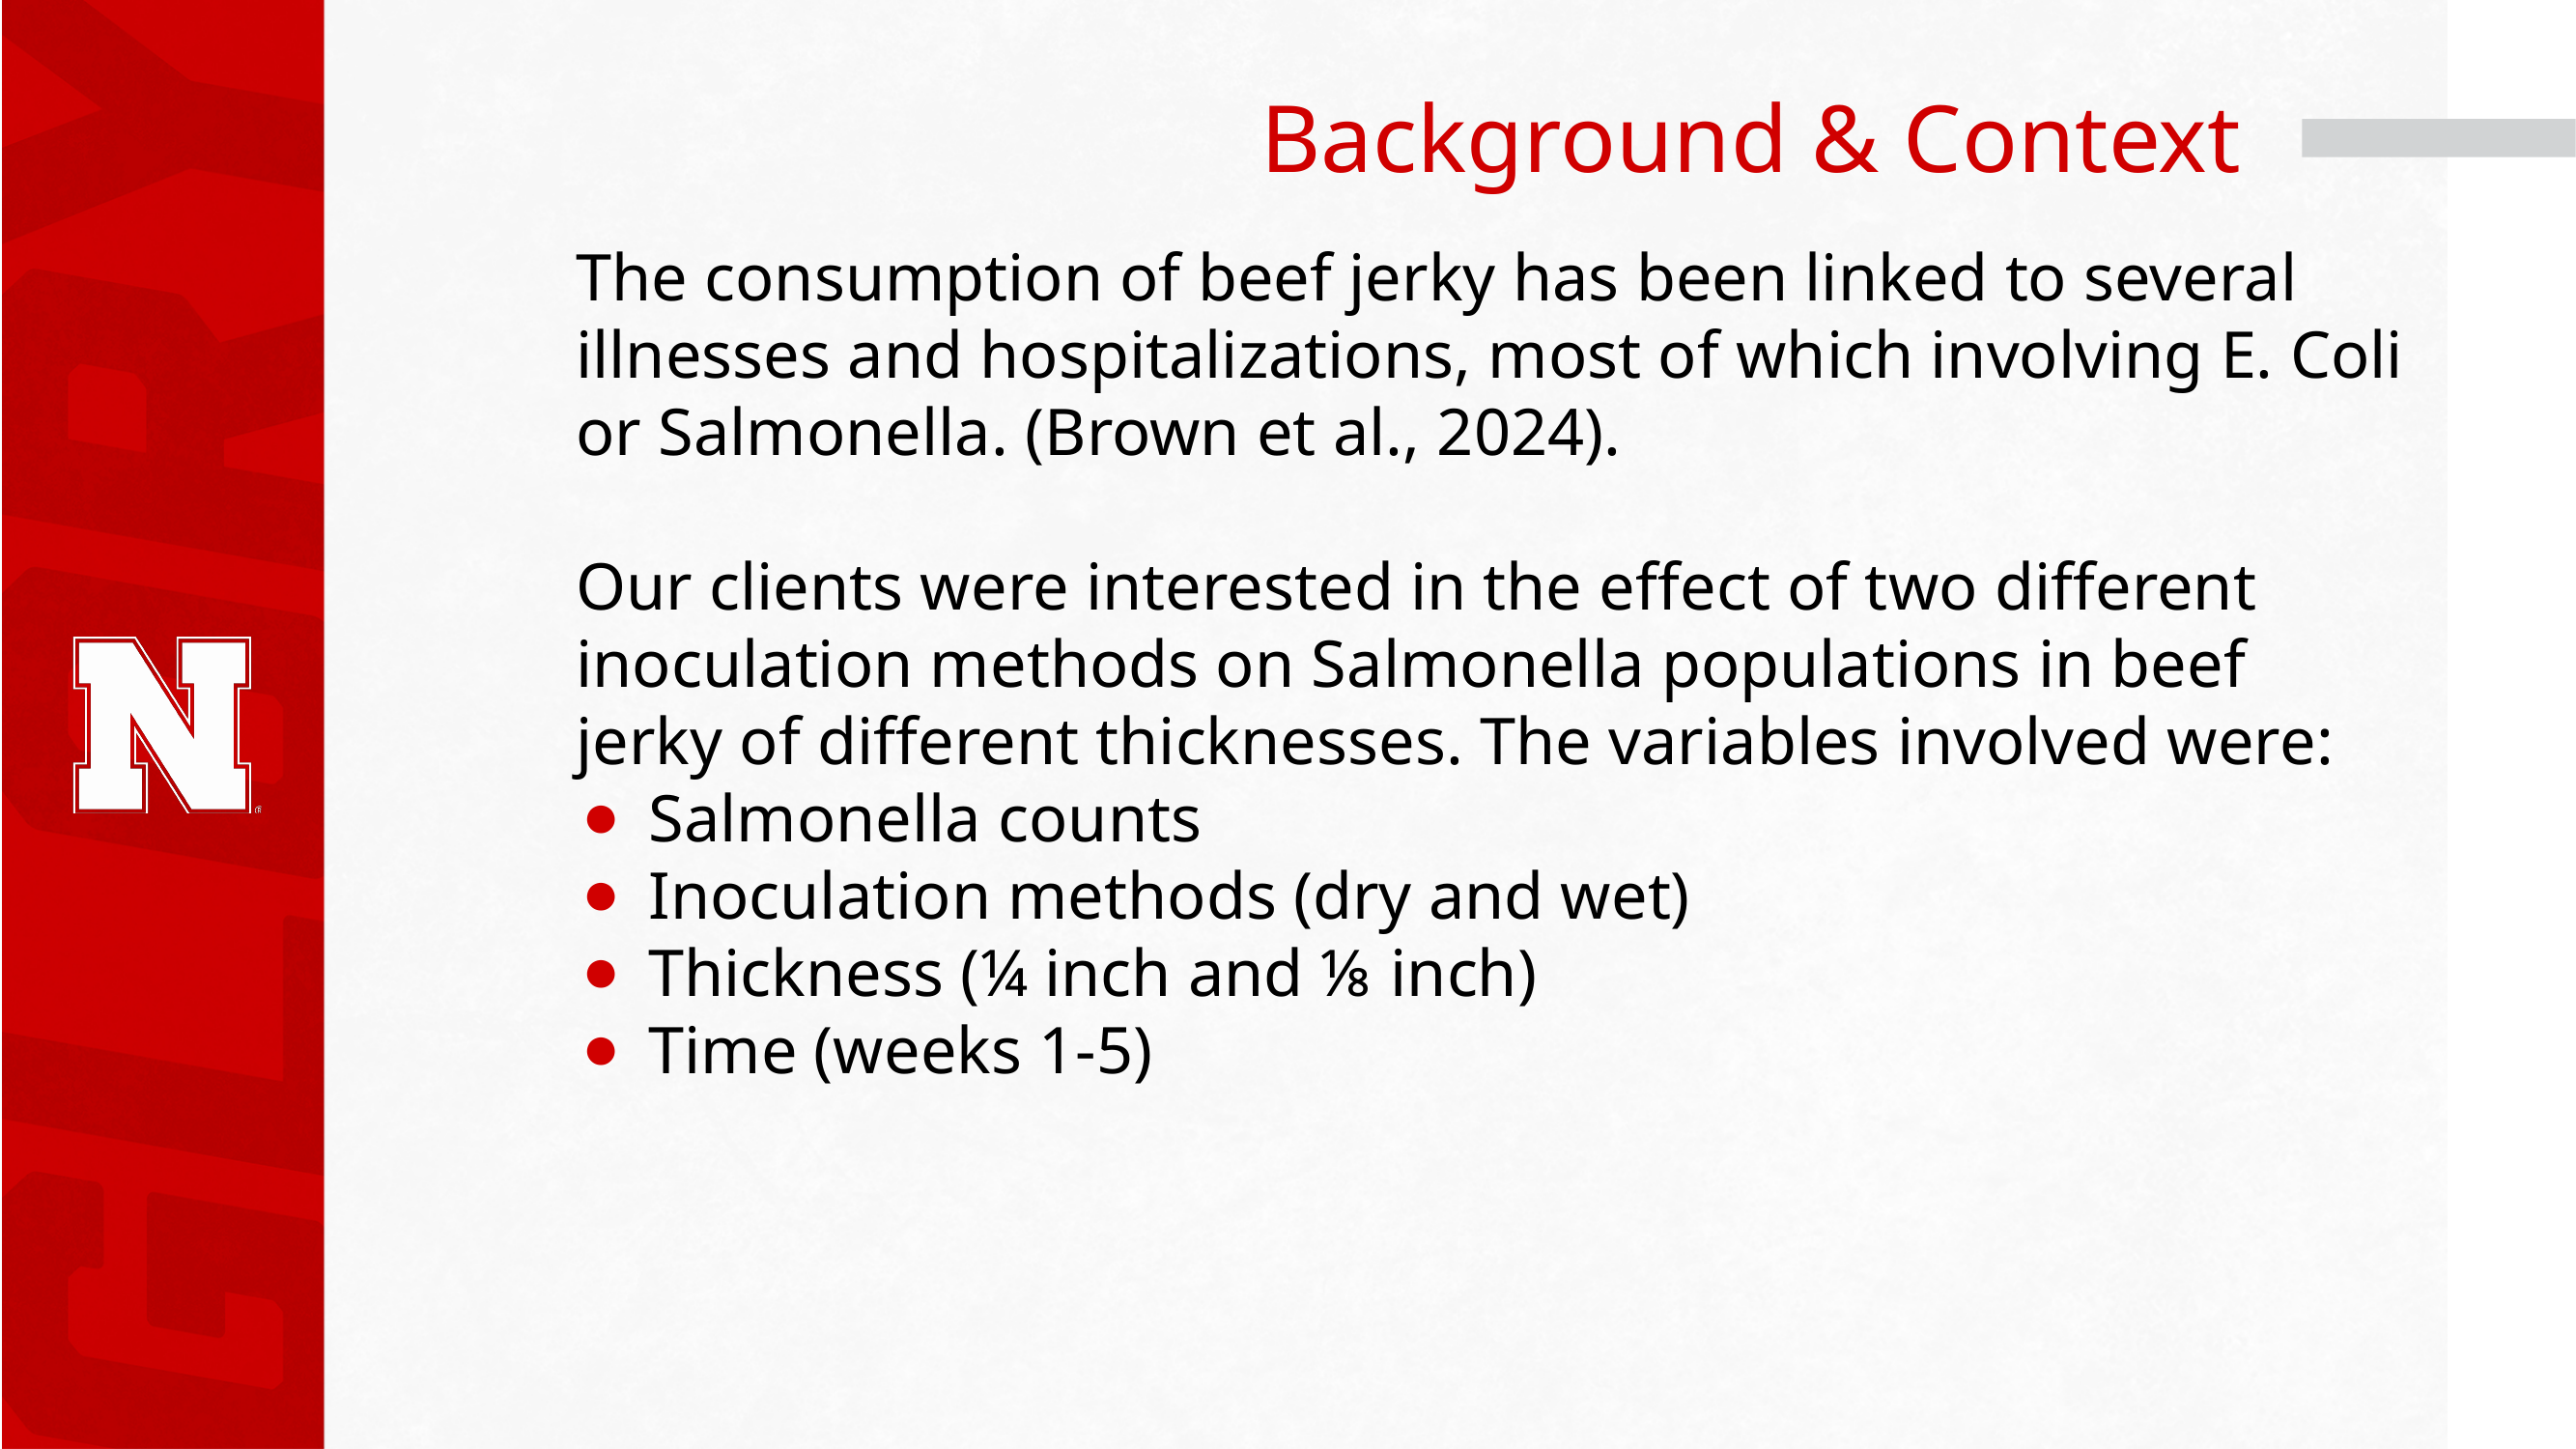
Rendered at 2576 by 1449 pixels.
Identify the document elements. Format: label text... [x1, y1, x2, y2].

picture [2, 0, 2448, 1449]
title Background & Context [346, 96, 2242, 174]
list The consumption of beef jerky has been linked to several illnesses and hospitalizations, most of which involving E. Coli or Salmonella. (Brown et al., 2024). Our clients were interested in the effect of two different inoculation methods on Salmonella populations in beef jerky of different thicknesses. The variables involved were: Salmonella counts Inoculation methods (dry and wet) Thickness (¼ inch and ⅛ inch) Time (weeks 1-5) [561, 229, 2423, 1317]
